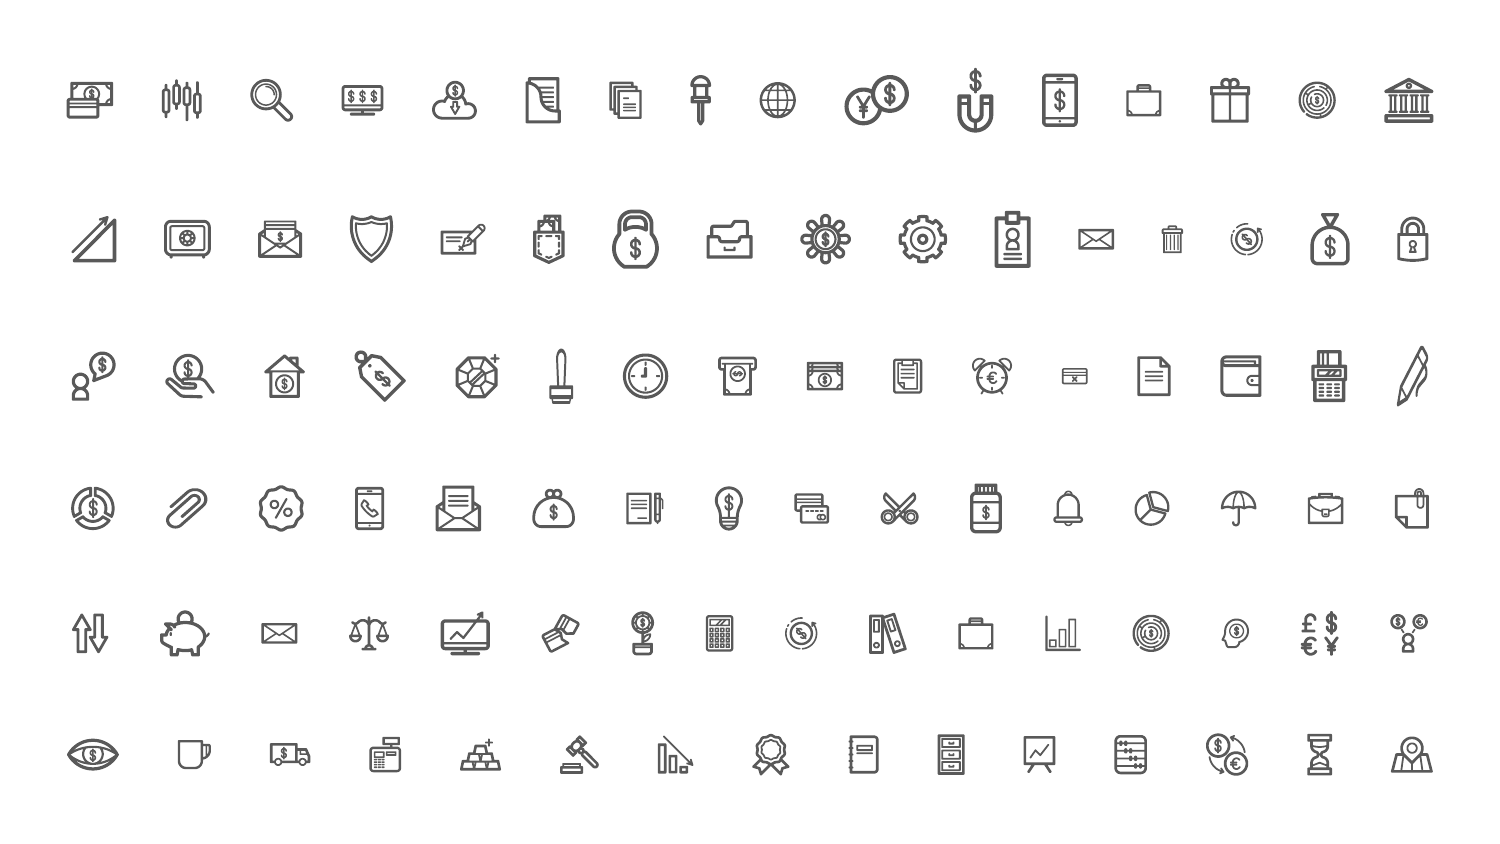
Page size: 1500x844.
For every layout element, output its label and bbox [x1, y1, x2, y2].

text_box [161, 79, 202, 122]
text_box [541, 614, 580, 653]
text_box [1126, 84, 1162, 117]
text_box [355, 486, 385, 531]
text_box [1132, 614, 1170, 652]
text_box [800, 213, 851, 265]
text_box [1230, 223, 1263, 256]
text_box [549, 348, 574, 404]
text_box [706, 219, 753, 259]
text_box [177, 740, 211, 770]
text_box [898, 214, 948, 264]
text_box [785, 617, 818, 650]
text_box [71, 215, 117, 263]
text_box [718, 356, 757, 396]
text_box [160, 610, 210, 657]
text_box [1394, 488, 1429, 529]
text_box [1205, 733, 1249, 776]
text_box [705, 615, 734, 652]
text_box [435, 485, 481, 532]
text_box [622, 353, 669, 399]
text_box [1311, 350, 1348, 403]
text_box [1310, 212, 1350, 266]
text_box [455, 353, 500, 399]
text_box [970, 483, 1002, 534]
text_box [440, 223, 486, 255]
text_box [71, 351, 116, 401]
text_box [349, 215, 394, 264]
text_box [165, 353, 215, 399]
text_box [752, 733, 790, 776]
text_box [1137, 356, 1171, 397]
text_box [937, 734, 965, 775]
text_box [1300, 611, 1339, 656]
text_box [533, 214, 565, 264]
text_box [1161, 225, 1184, 254]
text_box [1307, 733, 1333, 776]
text_box [532, 488, 575, 528]
text_box [1384, 77, 1434, 123]
text_box [626, 492, 664, 525]
text_box [844, 75, 909, 126]
text_box [1045, 615, 1081, 652]
text_box [341, 85, 384, 116]
text_box [1390, 614, 1428, 653]
text_box [258, 485, 304, 532]
text_box [794, 493, 830, 524]
text_box [1220, 490, 1257, 527]
text_box [67, 738, 119, 771]
text_box [759, 82, 796, 119]
text_box [258, 220, 303, 258]
text_box [609, 81, 642, 119]
text_box [1397, 216, 1429, 262]
text_box [972, 357, 1013, 395]
text_box [72, 613, 109, 654]
text_box [1061, 368, 1088, 385]
text_box [250, 78, 294, 122]
text_box [264, 354, 305, 398]
text_box [1390, 736, 1433, 773]
text_box [460, 738, 501, 771]
text_box [806, 361, 844, 391]
text_box [71, 486, 115, 531]
text_box [1298, 81, 1336, 119]
text_box [354, 350, 406, 402]
text_box [1210, 77, 1251, 123]
text_box [369, 736, 402, 773]
text_box [657, 735, 694, 774]
text_box [432, 80, 477, 120]
text_box [1023, 736, 1056, 773]
text_box [958, 617, 994, 650]
text_box [1053, 490, 1084, 527]
text_box [848, 735, 879, 774]
text_box [440, 611, 490, 656]
text_box [164, 219, 211, 259]
text_box [1042, 73, 1078, 127]
text_box [525, 77, 561, 124]
text_box [1078, 228, 1115, 250]
text_box [869, 612, 907, 654]
text_box [560, 735, 599, 774]
text_box [1114, 735, 1147, 775]
text_box [1396, 345, 1429, 407]
text_box [690, 75, 712, 126]
text_box [880, 492, 919, 525]
text_box [892, 358, 923, 394]
text_box [631, 611, 655, 656]
text_box [66, 81, 114, 119]
text_box [957, 67, 994, 133]
text_box [1220, 355, 1262, 397]
text_box [994, 210, 1031, 268]
text_box [349, 616, 389, 651]
text_box [269, 743, 311, 766]
text_box [714, 486, 743, 531]
text_box [261, 623, 298, 644]
text_box [1307, 492, 1344, 525]
text_box [612, 209, 659, 269]
text_box [1134, 491, 1170, 526]
text_box [166, 488, 208, 529]
text_box [1221, 618, 1249, 649]
